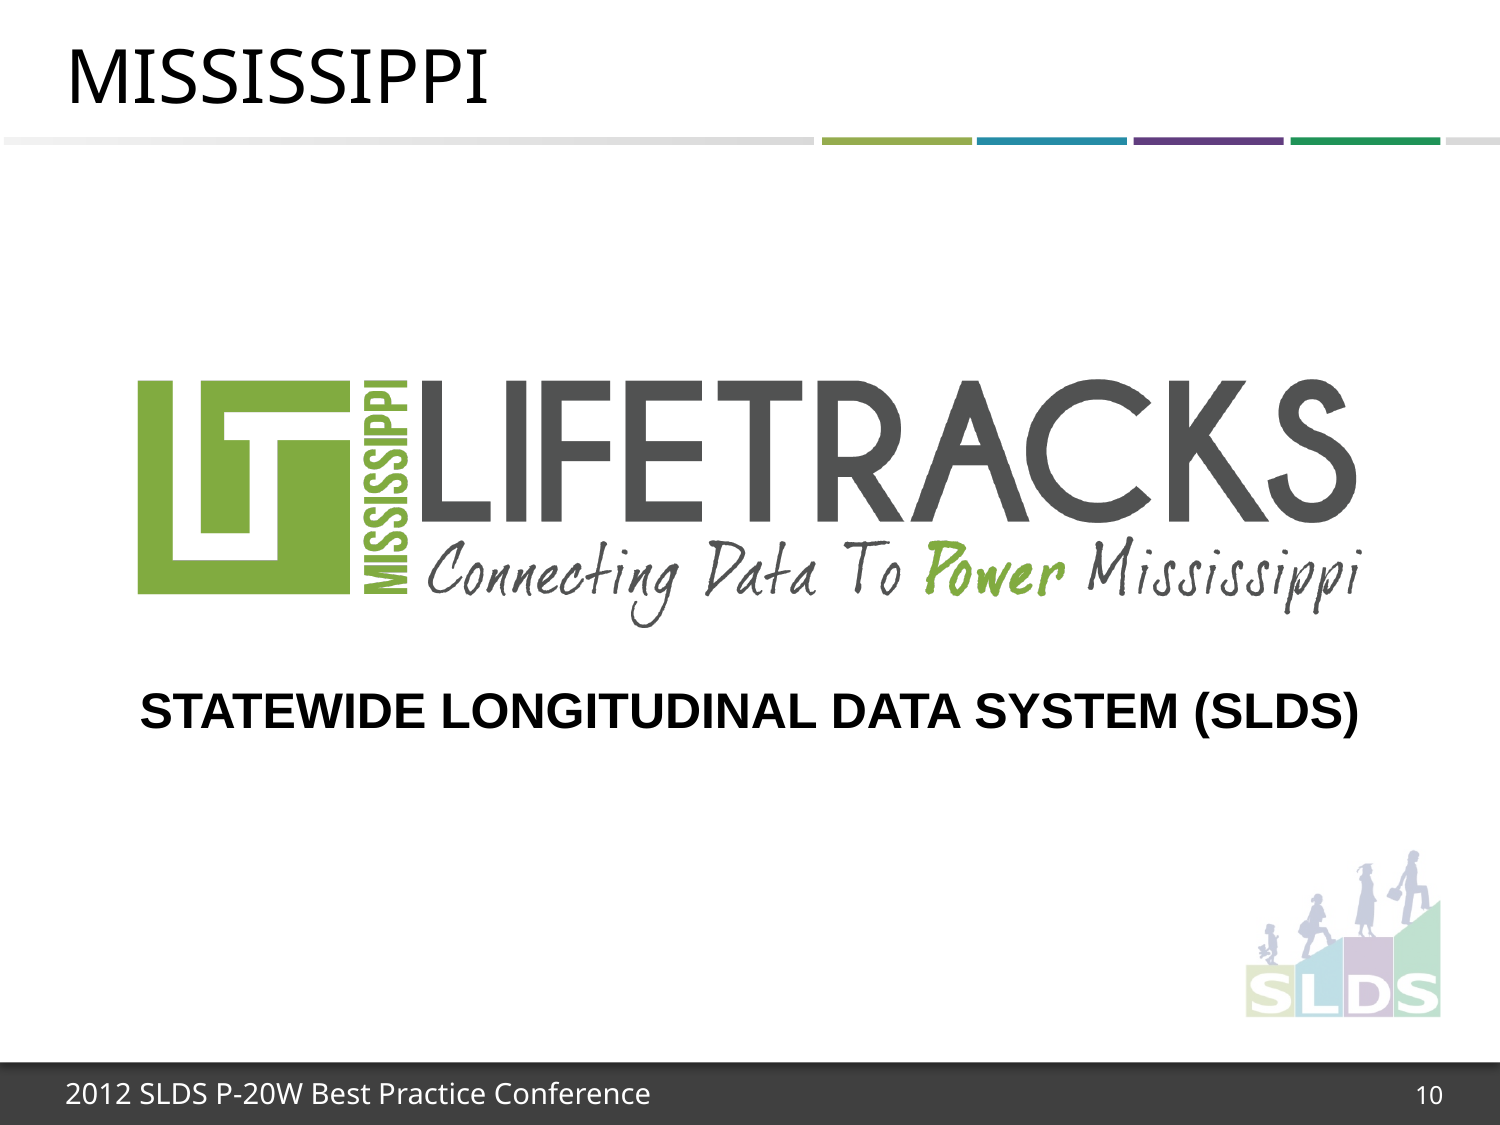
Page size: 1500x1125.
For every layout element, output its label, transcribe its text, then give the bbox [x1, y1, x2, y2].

picture [137, 378, 1363, 628]
text_box STATEWIDE LONGITUDINAL DATA SYSTEM (SLDS) [37, 670, 1463, 746]
title Mississippi [50, 8, 1450, 138]
slide_number 10 [1108, 1067, 1459, 1125]
list [52, 187, 1453, 670]
list [52, 746, 1453, 930]
